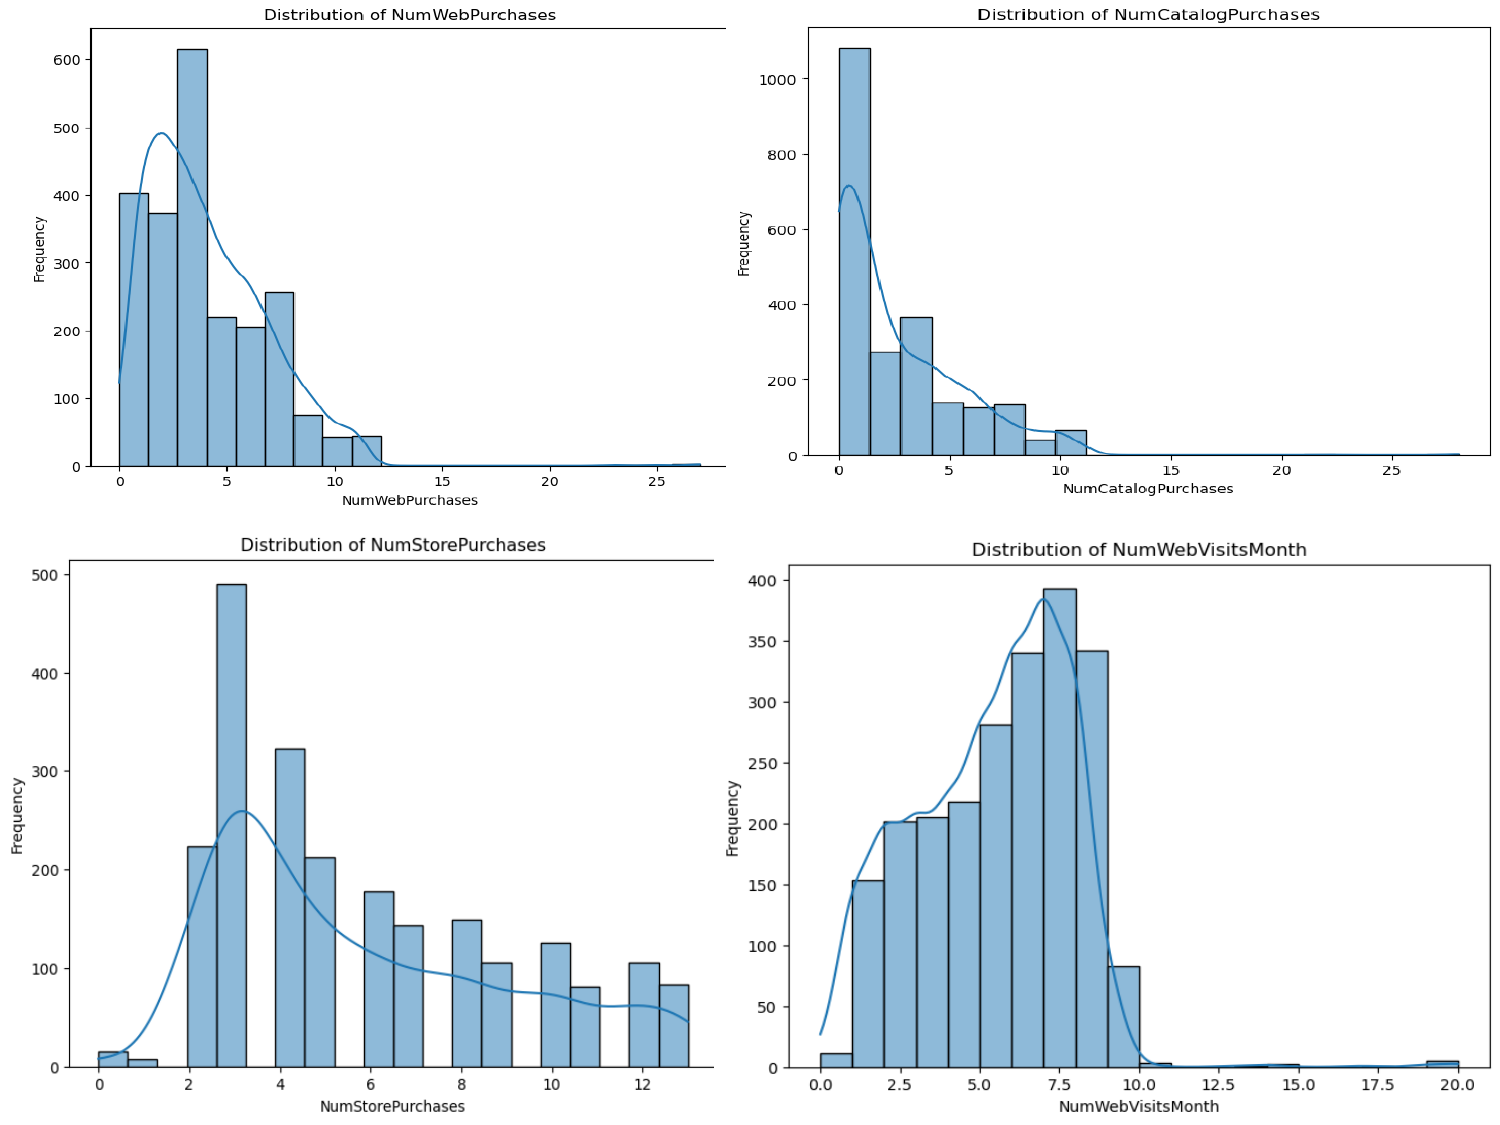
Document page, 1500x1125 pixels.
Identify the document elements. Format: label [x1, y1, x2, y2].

list [23, 0, 739, 516]
picture [0, 527, 1500, 1125]
picture [726, 0, 1500, 505]
